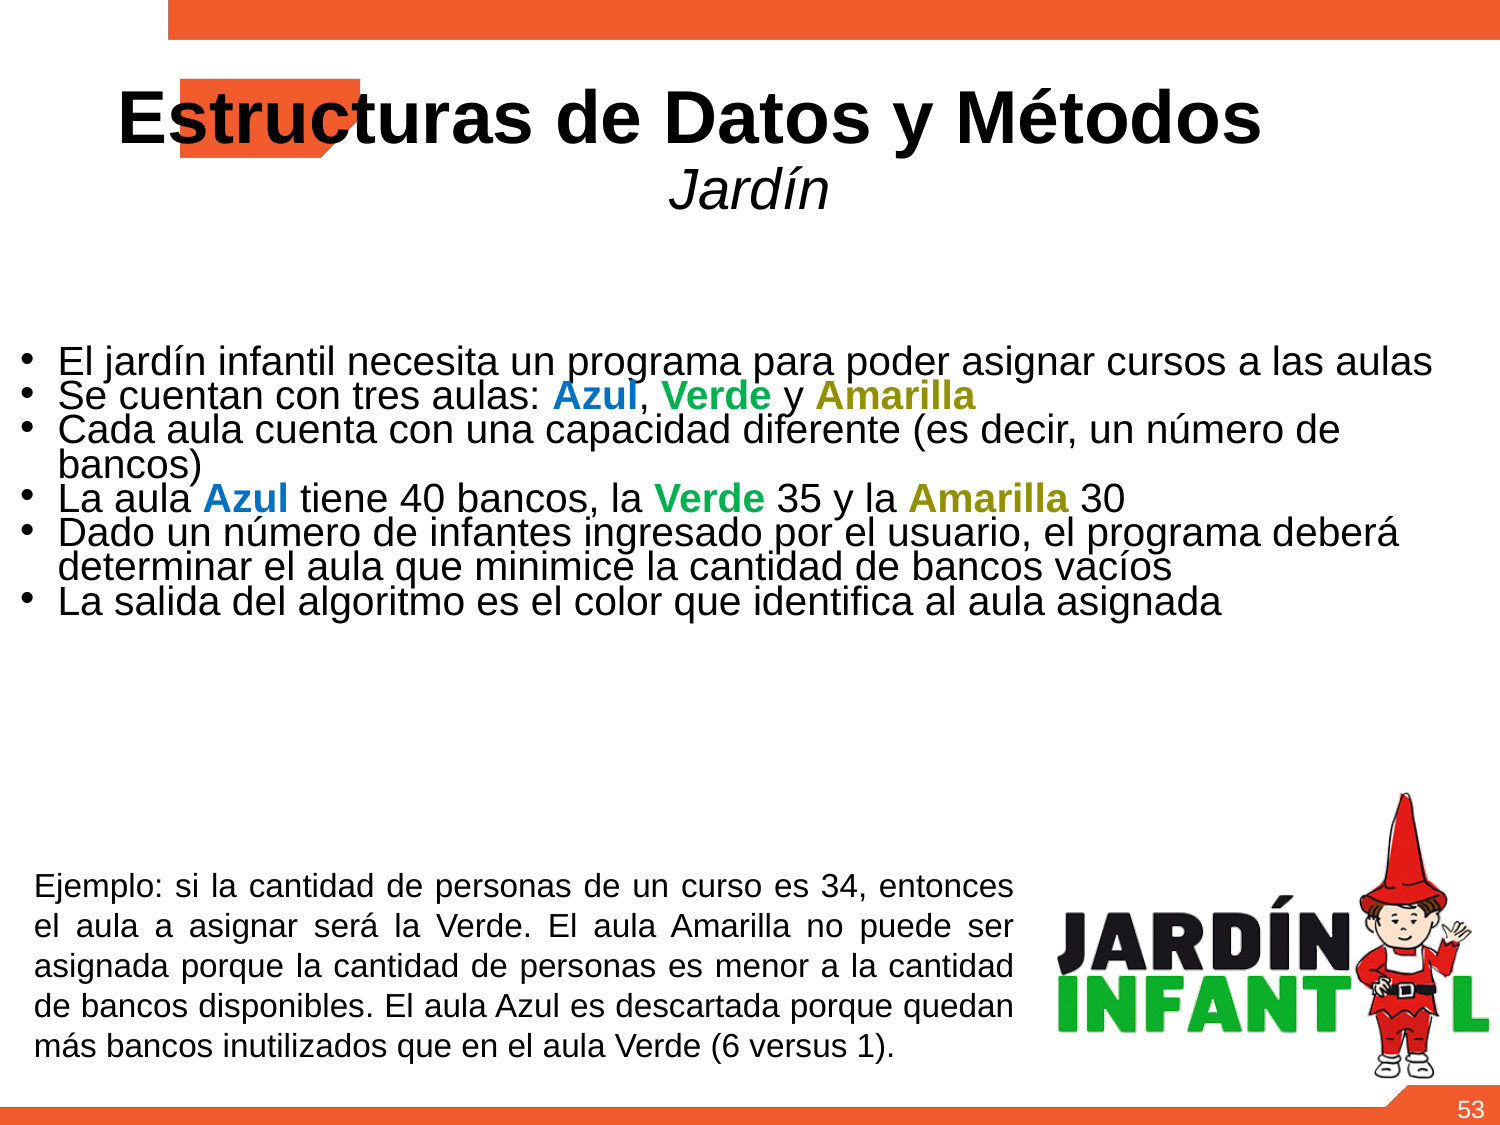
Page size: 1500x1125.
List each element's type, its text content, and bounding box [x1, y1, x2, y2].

picture [1057, 792, 1490, 1079]
text_box El jardín infantil necesita un programa para poder asignar cursos a las aulas Se cuentan con tres aulas: Azul, Verde y Amarilla Cada aula cuenta con una capacidad diferente (es decir, un número de bancos) La aula Azul tiene 40 bancos, la Verde 35 y la Amarilla 30 Dado un número de infantes ingresado por el usuario, el programa deberá determinar el aula que minimice la cantidad de bancos vacíos La salida del algoritmo es el color que identifica al aula asignada [5, 340, 1495, 850]
text_box Ejemplo: si la cantidad de personas de un curso es 34, entonces el aula a asignar será la Verde. El aula Amarilla no puede ser asignada porque la cantidad de personas es menor a la cantidad de bancos disponibles. El aula Azul es descartada porque quedan más bancos inutilizados que en el aula Verde (6 versus 1). [19, 857, 1031, 1079]
text_box <number> [1408, 1078, 1500, 1125]
text_box Estructuras de Datos y Métodos Jardín [103, 45, 1397, 246]
